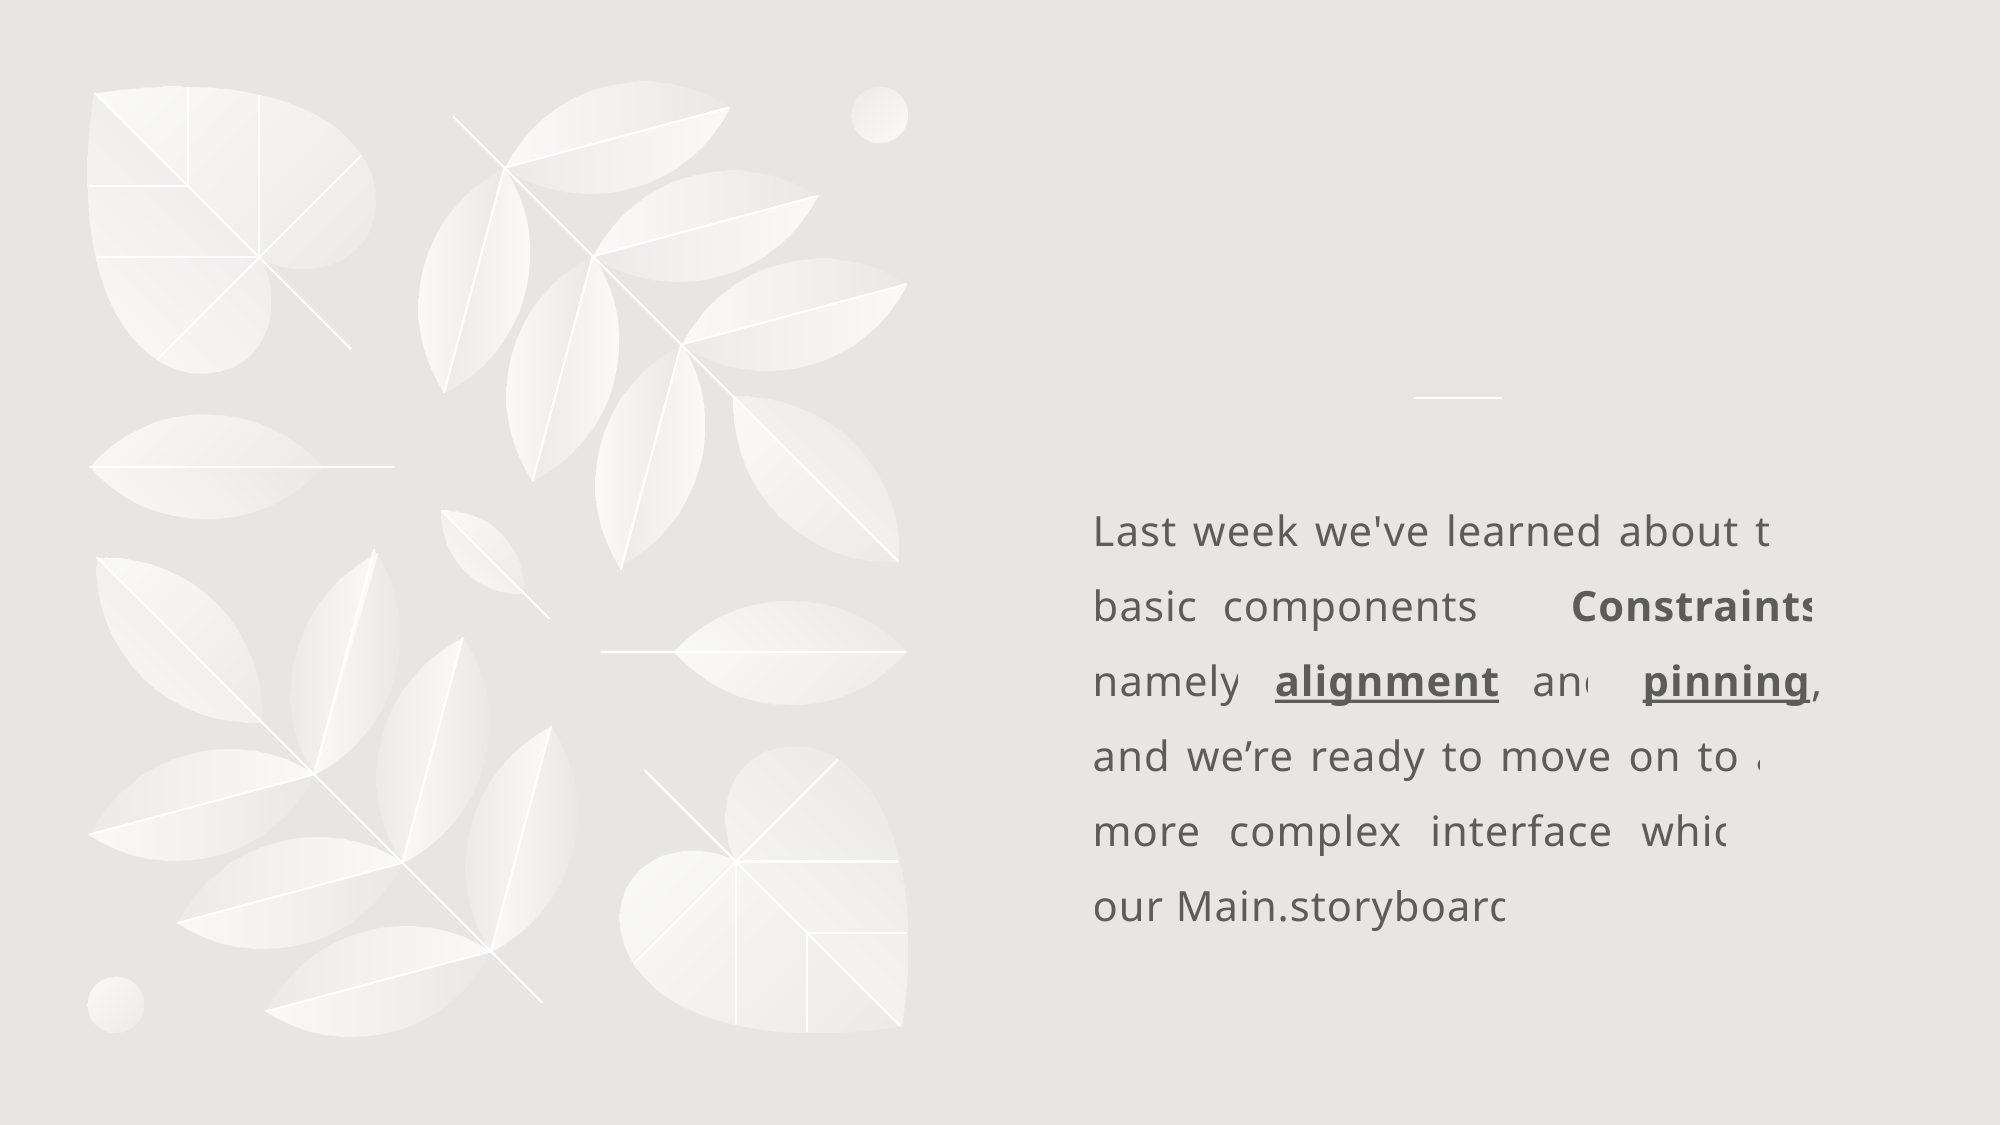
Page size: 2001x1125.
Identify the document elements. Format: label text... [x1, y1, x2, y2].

list Last week we've learned about the basic components of Constraints namely alignment and pinning, and we’re ready to move on to are more complex interface which is our Main.storyboard. [1077, 471, 1839, 948]
text_box [0, 0, 2000, 1125]
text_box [4, 74, 991, 1045]
